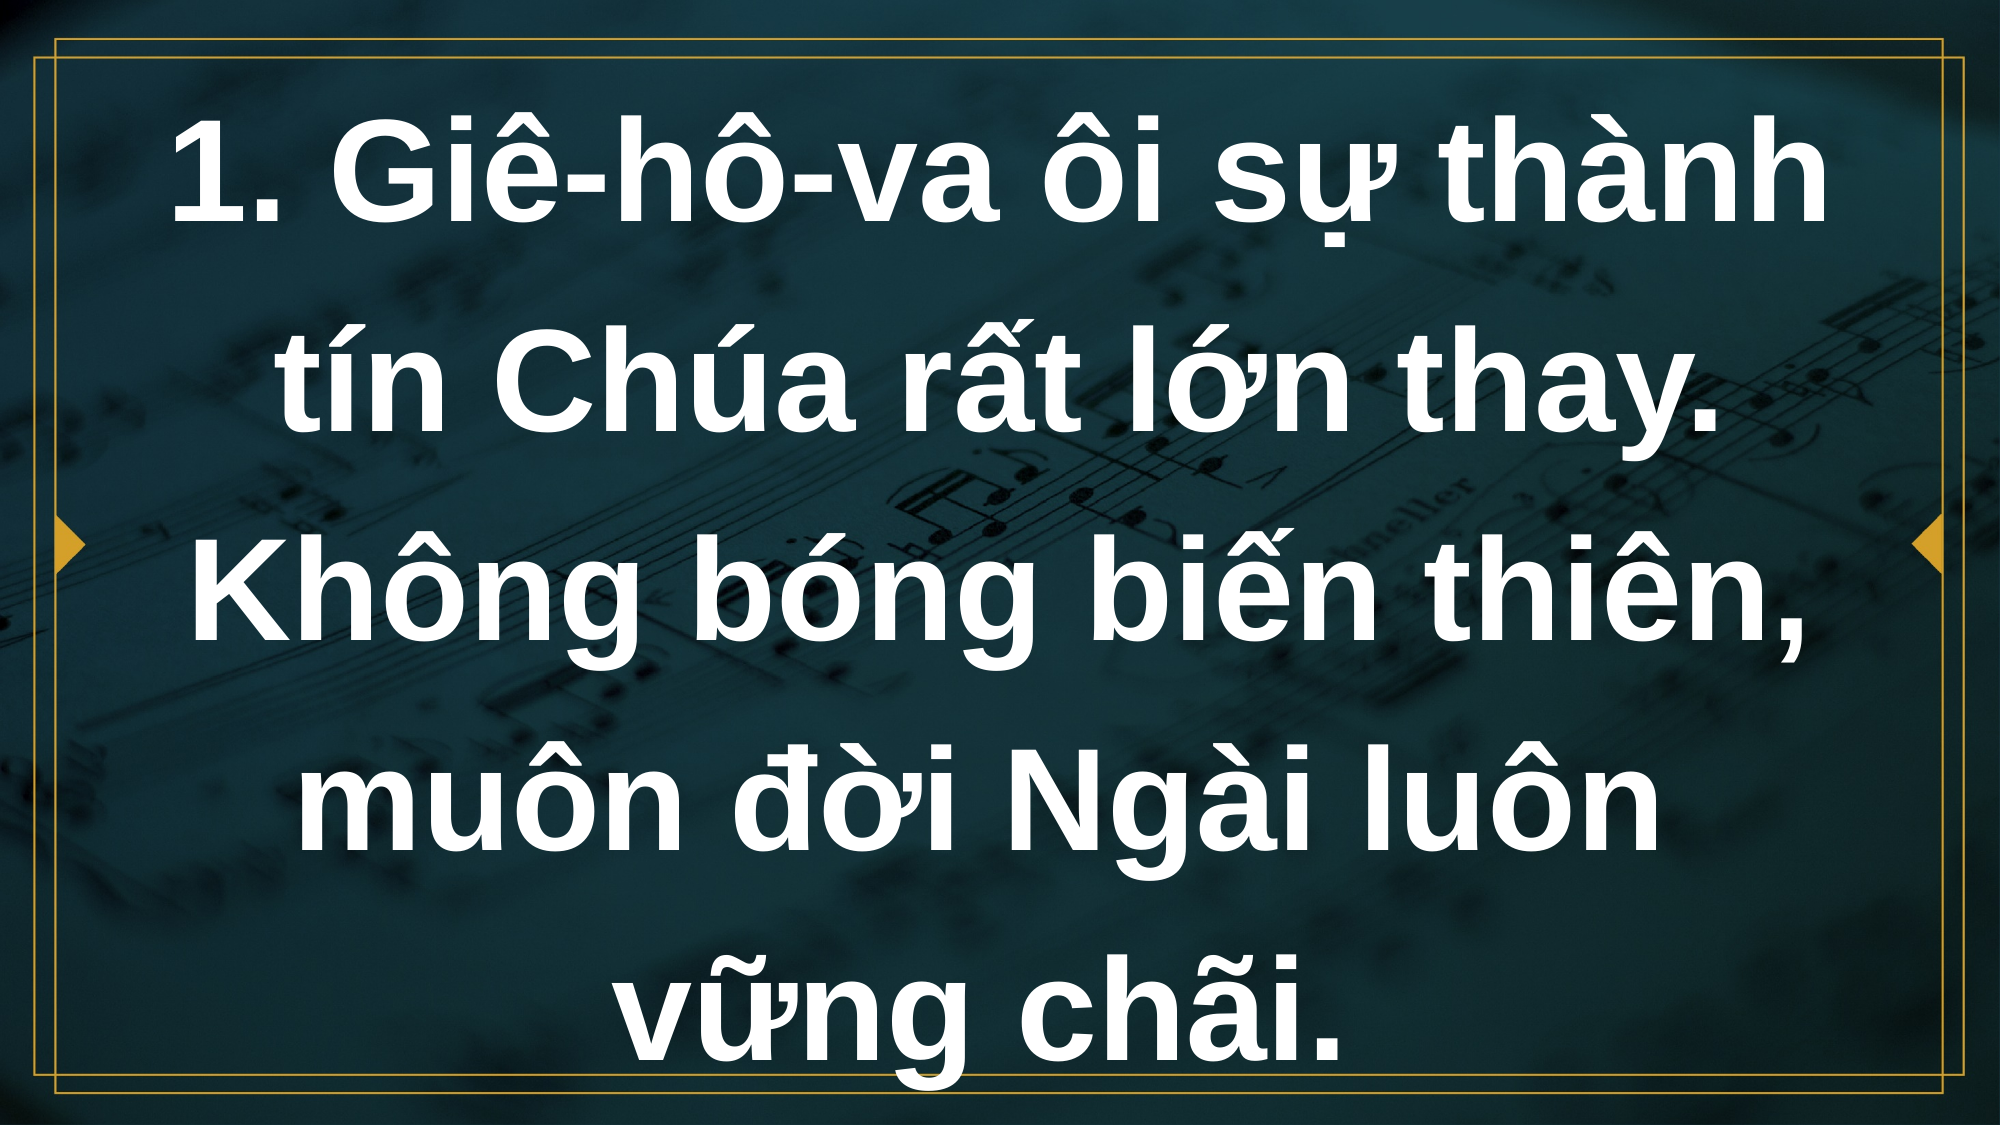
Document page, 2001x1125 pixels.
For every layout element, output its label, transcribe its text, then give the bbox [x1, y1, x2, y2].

title 1. Giê-hô-va ôi sự thành tín Chúa rất lớn thay. Không bóng biến thiên, muôn đời Ngài luôn vững chãi. [55, 53, 1945, 1077]
picture [0, 0, 2000, 1125]
